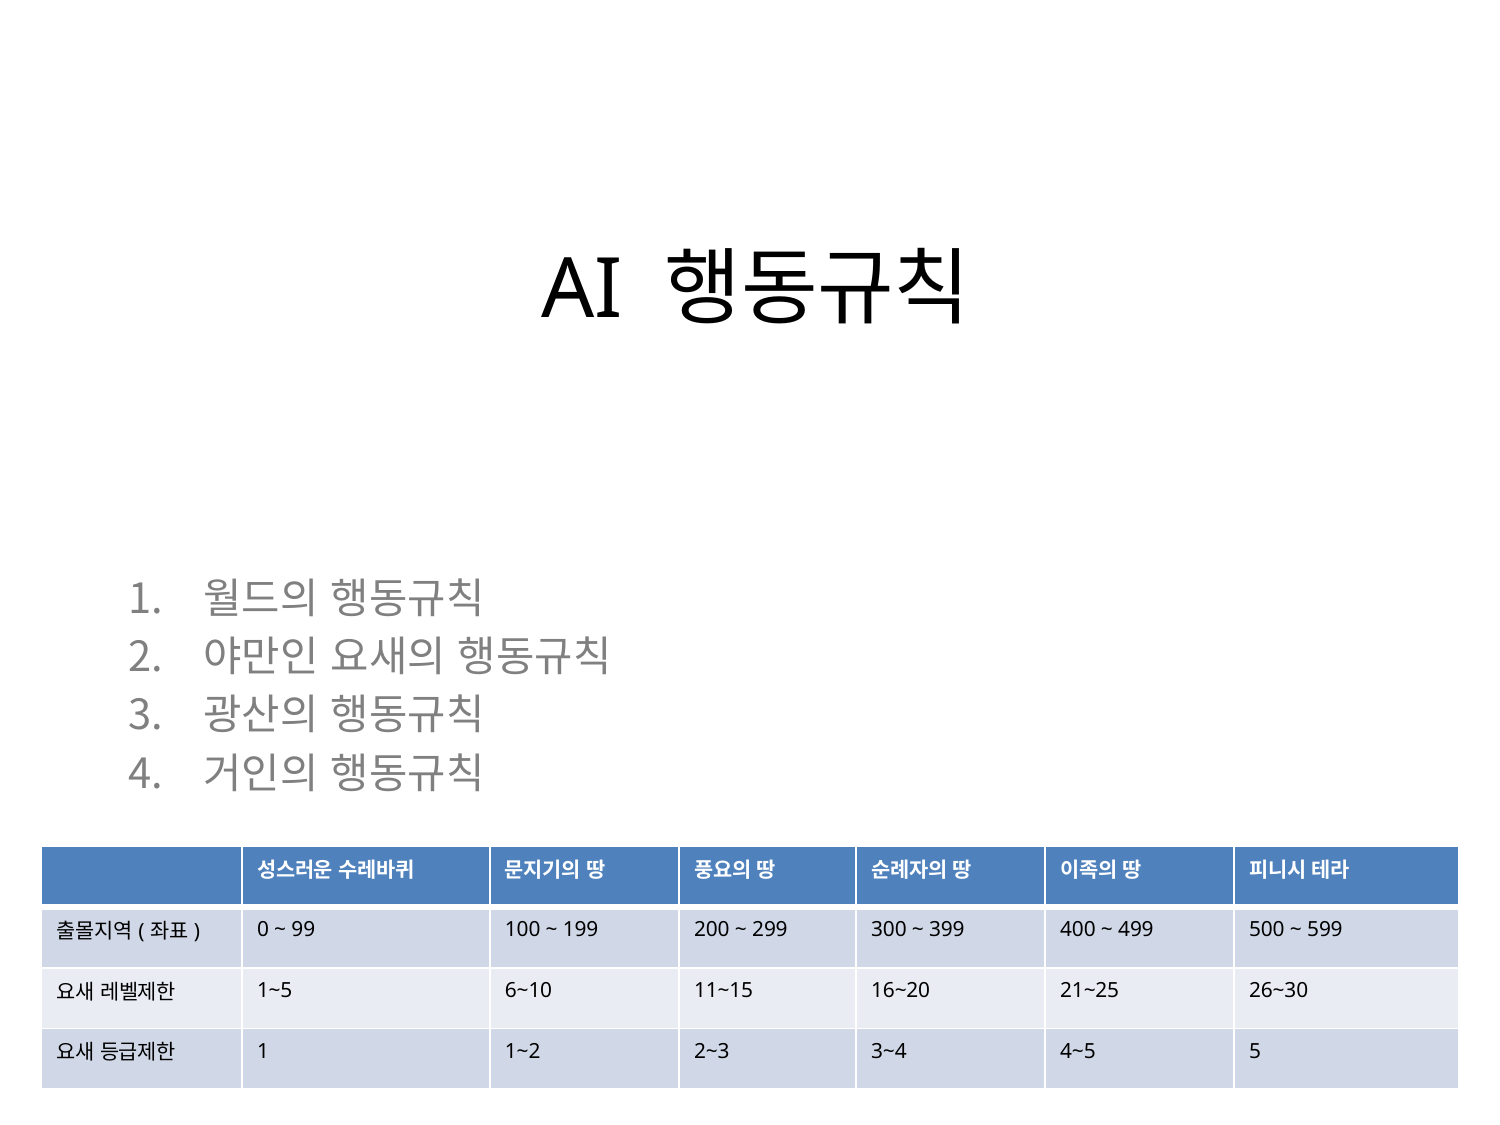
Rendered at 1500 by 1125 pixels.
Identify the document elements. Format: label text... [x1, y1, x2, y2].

table_header 이족의 땅 [1046, 847, 1233, 904]
title AI 행동규칙 [118, 172, 1394, 397]
table_cell 11~15 [680, 969, 855, 1028]
table_cell 1 [243, 1029, 489, 1088]
table_header 성스러운 수레바퀴 [243, 847, 489, 904]
table_header 순례자의 땅 [857, 847, 1044, 904]
table_cell 300 ~ 399 [857, 910, 1044, 967]
text_box 월드의 행동규칙 야만인 요새의 행동규칙 광산의 행동규칙 거인의 행동규칙 [113, 563, 1449, 845]
table_cell 1~2 [491, 1029, 678, 1088]
table_cell 5 [1235, 1029, 1458, 1088]
table_header 문지기의 땅 [491, 847, 678, 904]
table_cell 3~4 [857, 1029, 1044, 1088]
table_cell 1~5 [243, 969, 489, 1028]
table_cell 출몰지역(좌표) [42, 910, 241, 967]
table_header 풍요의 땅 [680, 847, 855, 904]
table_cell 21~25 [1046, 969, 1233, 1028]
table_header 피니시 테라 [1235, 847, 1458, 904]
table_cell 500 ~ 599 [1235, 910, 1458, 967]
table_cell 200 ~ 299 [680, 910, 855, 967]
table_cell 4~5 [1046, 1029, 1233, 1088]
table_cell 0 ~ 99 [243, 910, 489, 967]
table_cell 2~3 [680, 1029, 855, 1088]
table_cell 100 ~ 199 [491, 910, 678, 967]
table_cell 16~20 [857, 969, 1044, 1028]
table_cell 400 ~ 499 [1046, 910, 1233, 967]
table_header [42, 847, 241, 904]
table_cell 6~10 [491, 969, 678, 1028]
table_cell 요새 레벨제한 [42, 969, 241, 1028]
text_box [88, 538, 1424, 845]
table_cell 26~30 [1235, 969, 1458, 1028]
table_cell 요새 등급제한 [42, 1029, 241, 1088]
